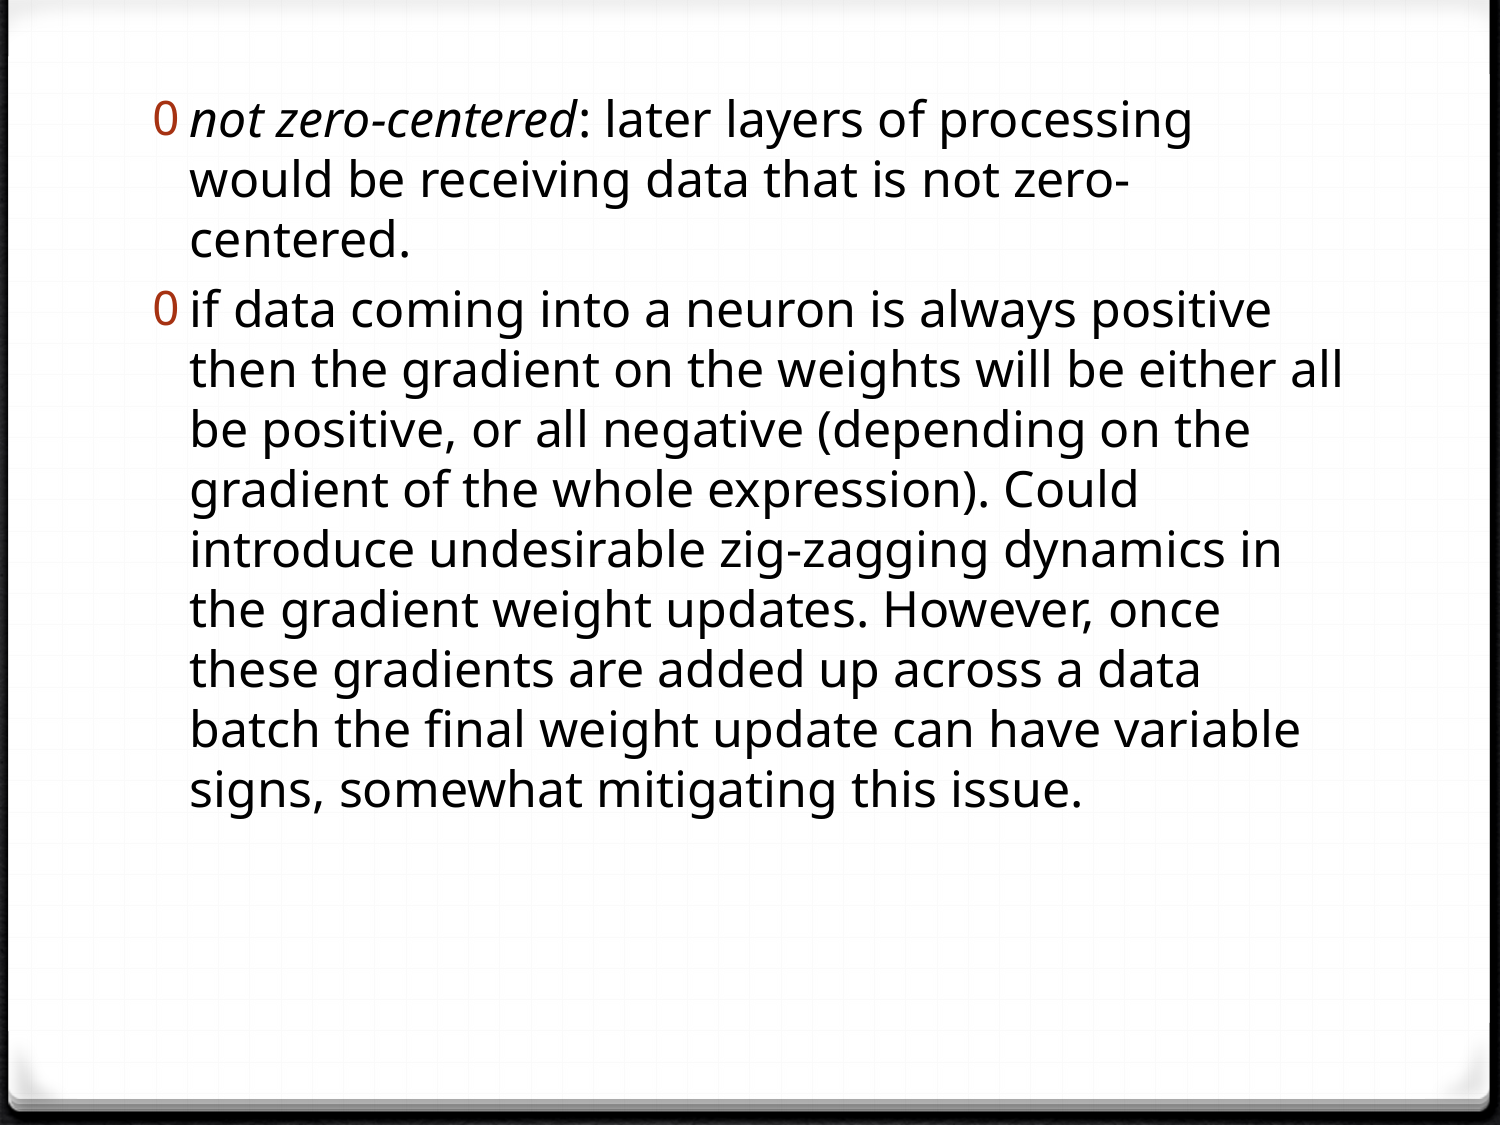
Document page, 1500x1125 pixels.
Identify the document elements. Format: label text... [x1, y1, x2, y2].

list not zero-centered: later layers of processing would be receiving data that is not zero-centered. if data coming into a neuron is always positive then the gradient on the weights will be either all be positive, or all negative (depending on the gradient of the whole expression). Could introduce undesirable zig-zagging dynamics in the gradient weight updates. However, once these gradients are added up across a data batch the final weight update can have variable signs, somewhat mitigating this issue. [137, 79, 1363, 983]
picture [0, 0, 1500, 1125]
